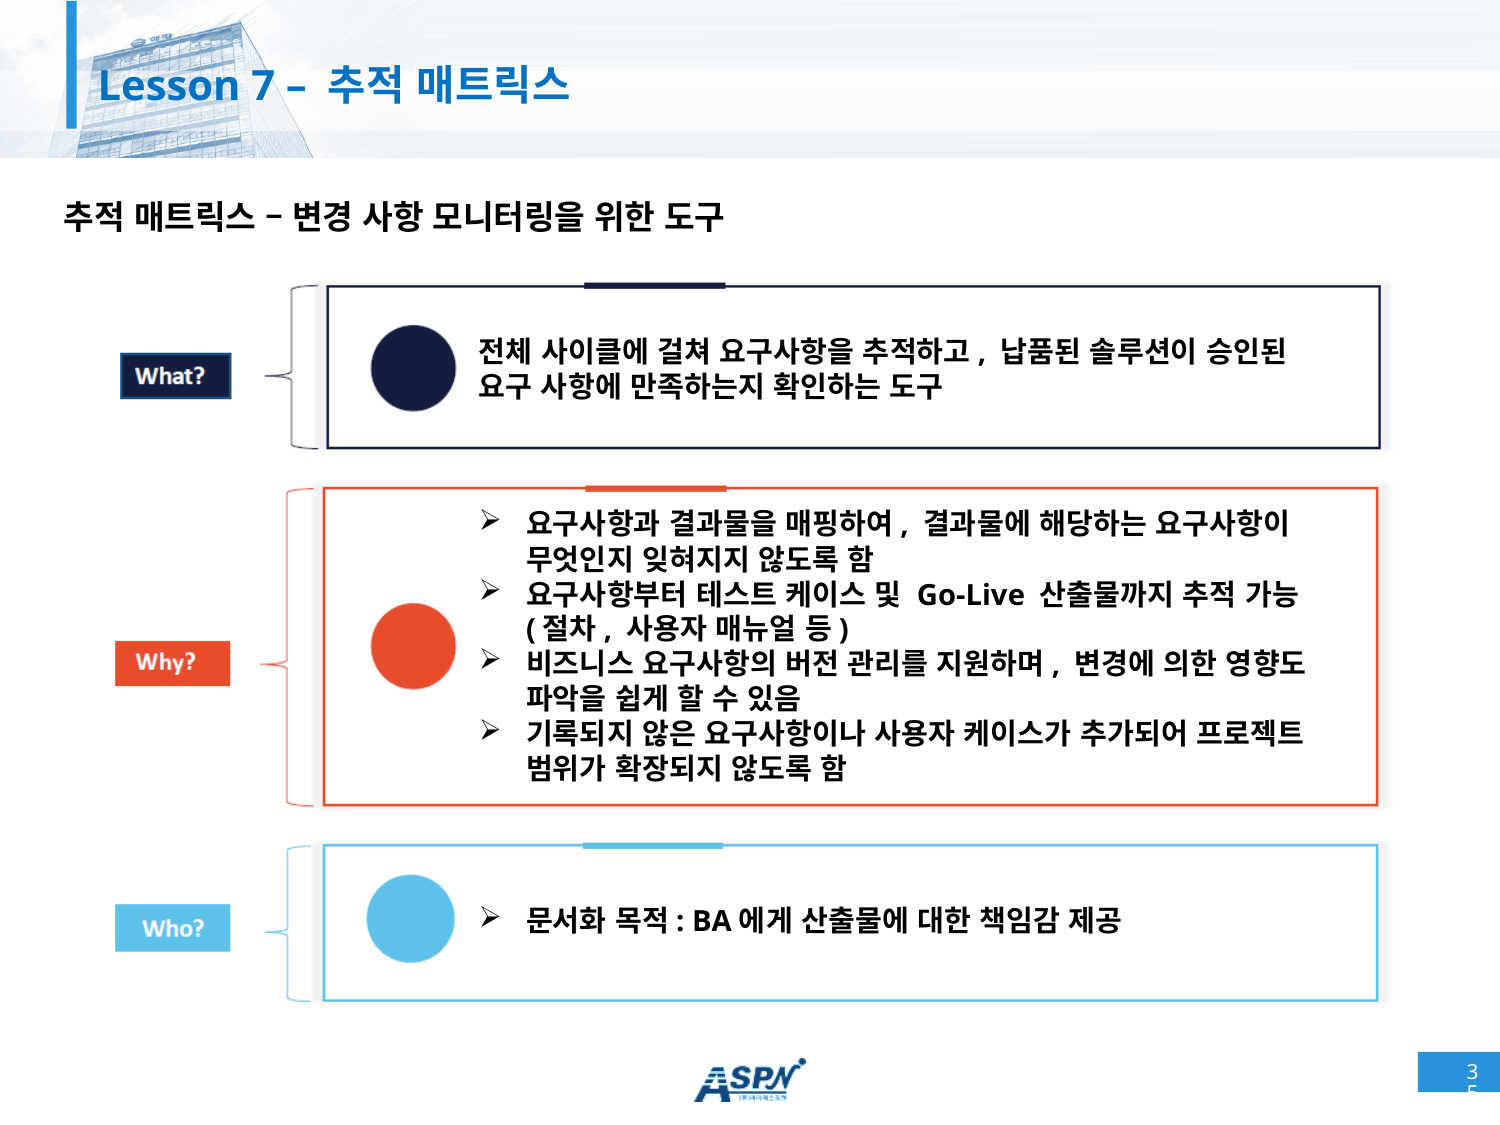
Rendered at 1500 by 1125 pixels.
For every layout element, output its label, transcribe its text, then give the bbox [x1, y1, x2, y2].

title Lesson 7 – 추적 매트릭스 [89, 44, 1385, 130]
picture [694, 1058, 806, 1102]
picture [94, 279, 1396, 1007]
text_box 추적 매트릭스 – 변경 사항 모니터링을 위한 도구 [56, 189, 1466, 244]
slide_number 35 [1458, 1051, 1487, 1094]
